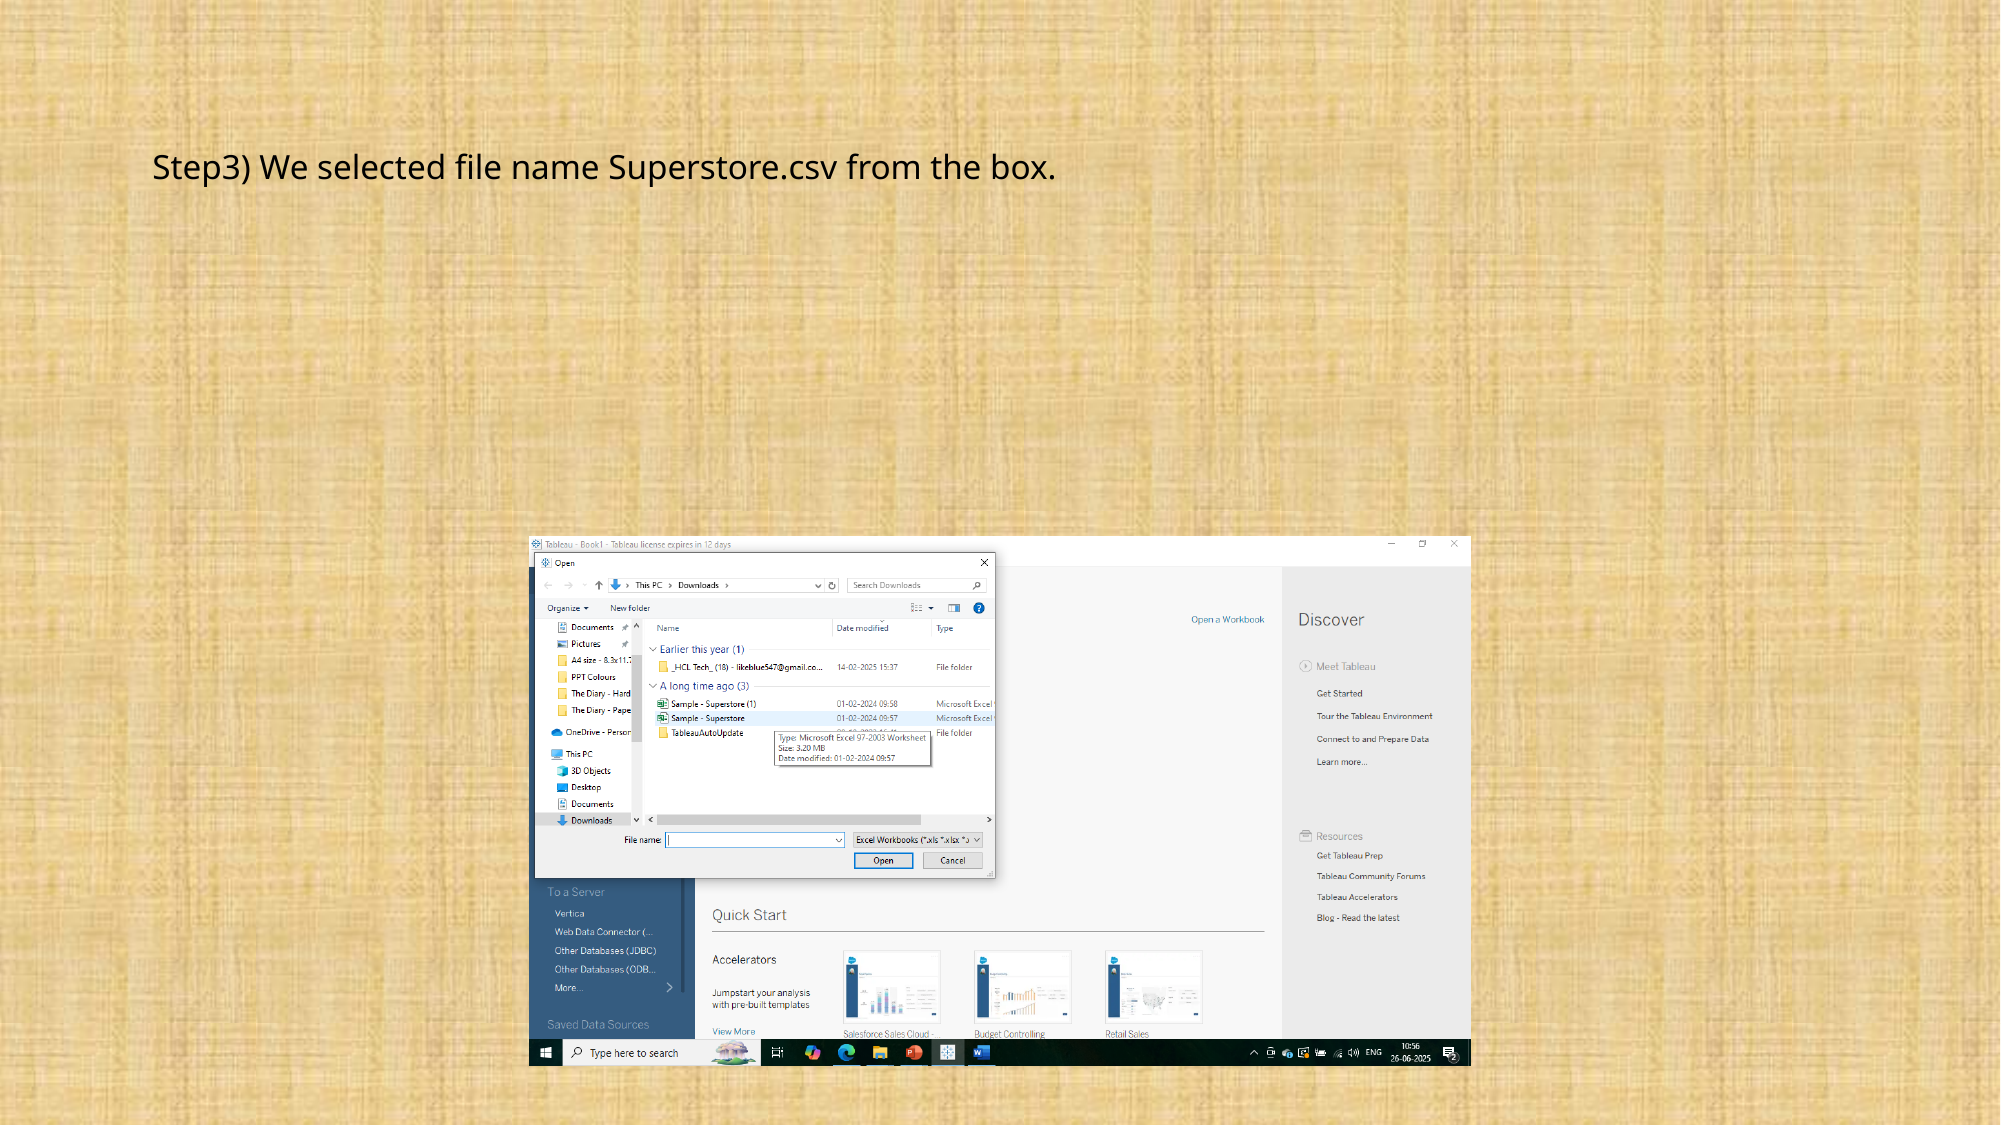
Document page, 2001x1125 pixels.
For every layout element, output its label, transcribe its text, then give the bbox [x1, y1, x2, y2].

picture [0, 0, 2001, 1125]
title Step3) We selected file name Superstore.csv from the box. [137, 59, 1863, 278]
